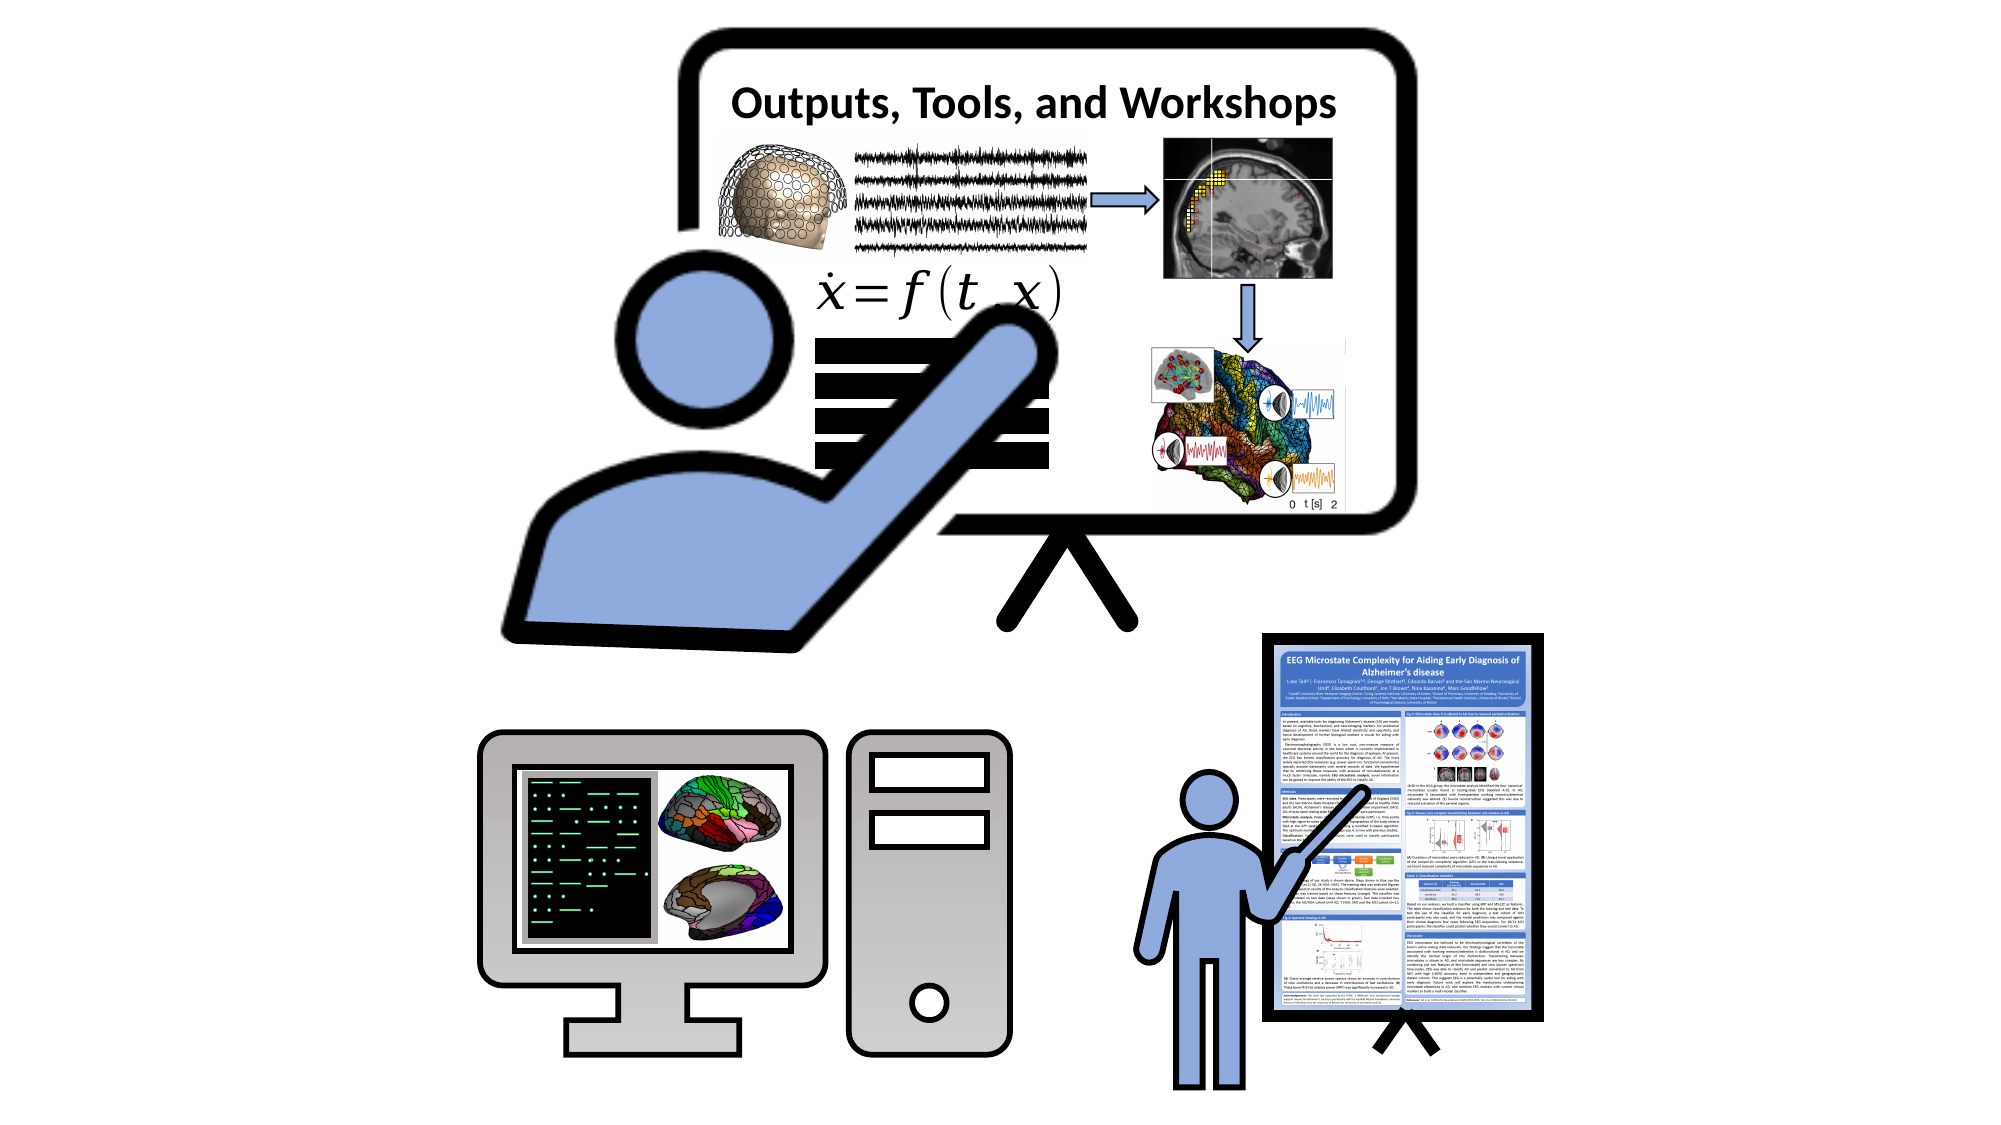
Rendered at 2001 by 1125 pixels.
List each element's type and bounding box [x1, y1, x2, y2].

text_box [457, 0, 1471, 832]
text_box [468, 832, 1022, 1125]
text_box [1377, 1010, 1406, 1051]
text_box [1406, 1012, 1436, 1053]
text_box [1136, 832, 1369, 1088]
text_box [1369, 645, 1532, 1010]
